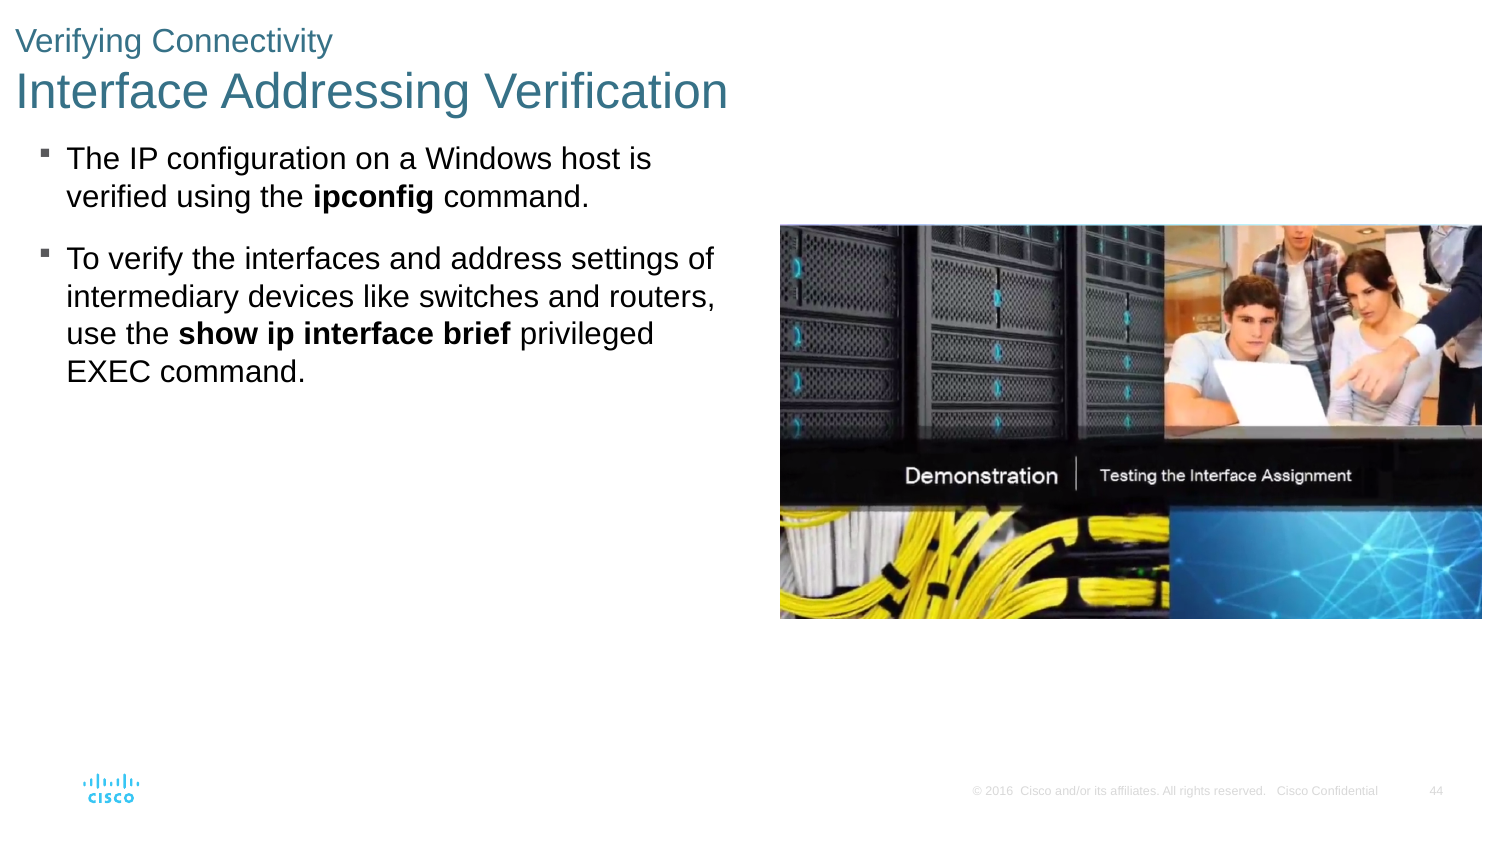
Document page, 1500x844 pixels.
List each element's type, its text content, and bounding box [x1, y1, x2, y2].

list The IP configuration on a Windows host is verified using the ipconfig command. To verify the interfaces and address settings of intermediary devices like switches and routers, use the show ip interface brief privileged EXEC command. [23, 131, 770, 813]
title Verifying Connectivity Interface Addressing Verification [0, 6, 1500, 131]
picture [779, 224, 1482, 619]
